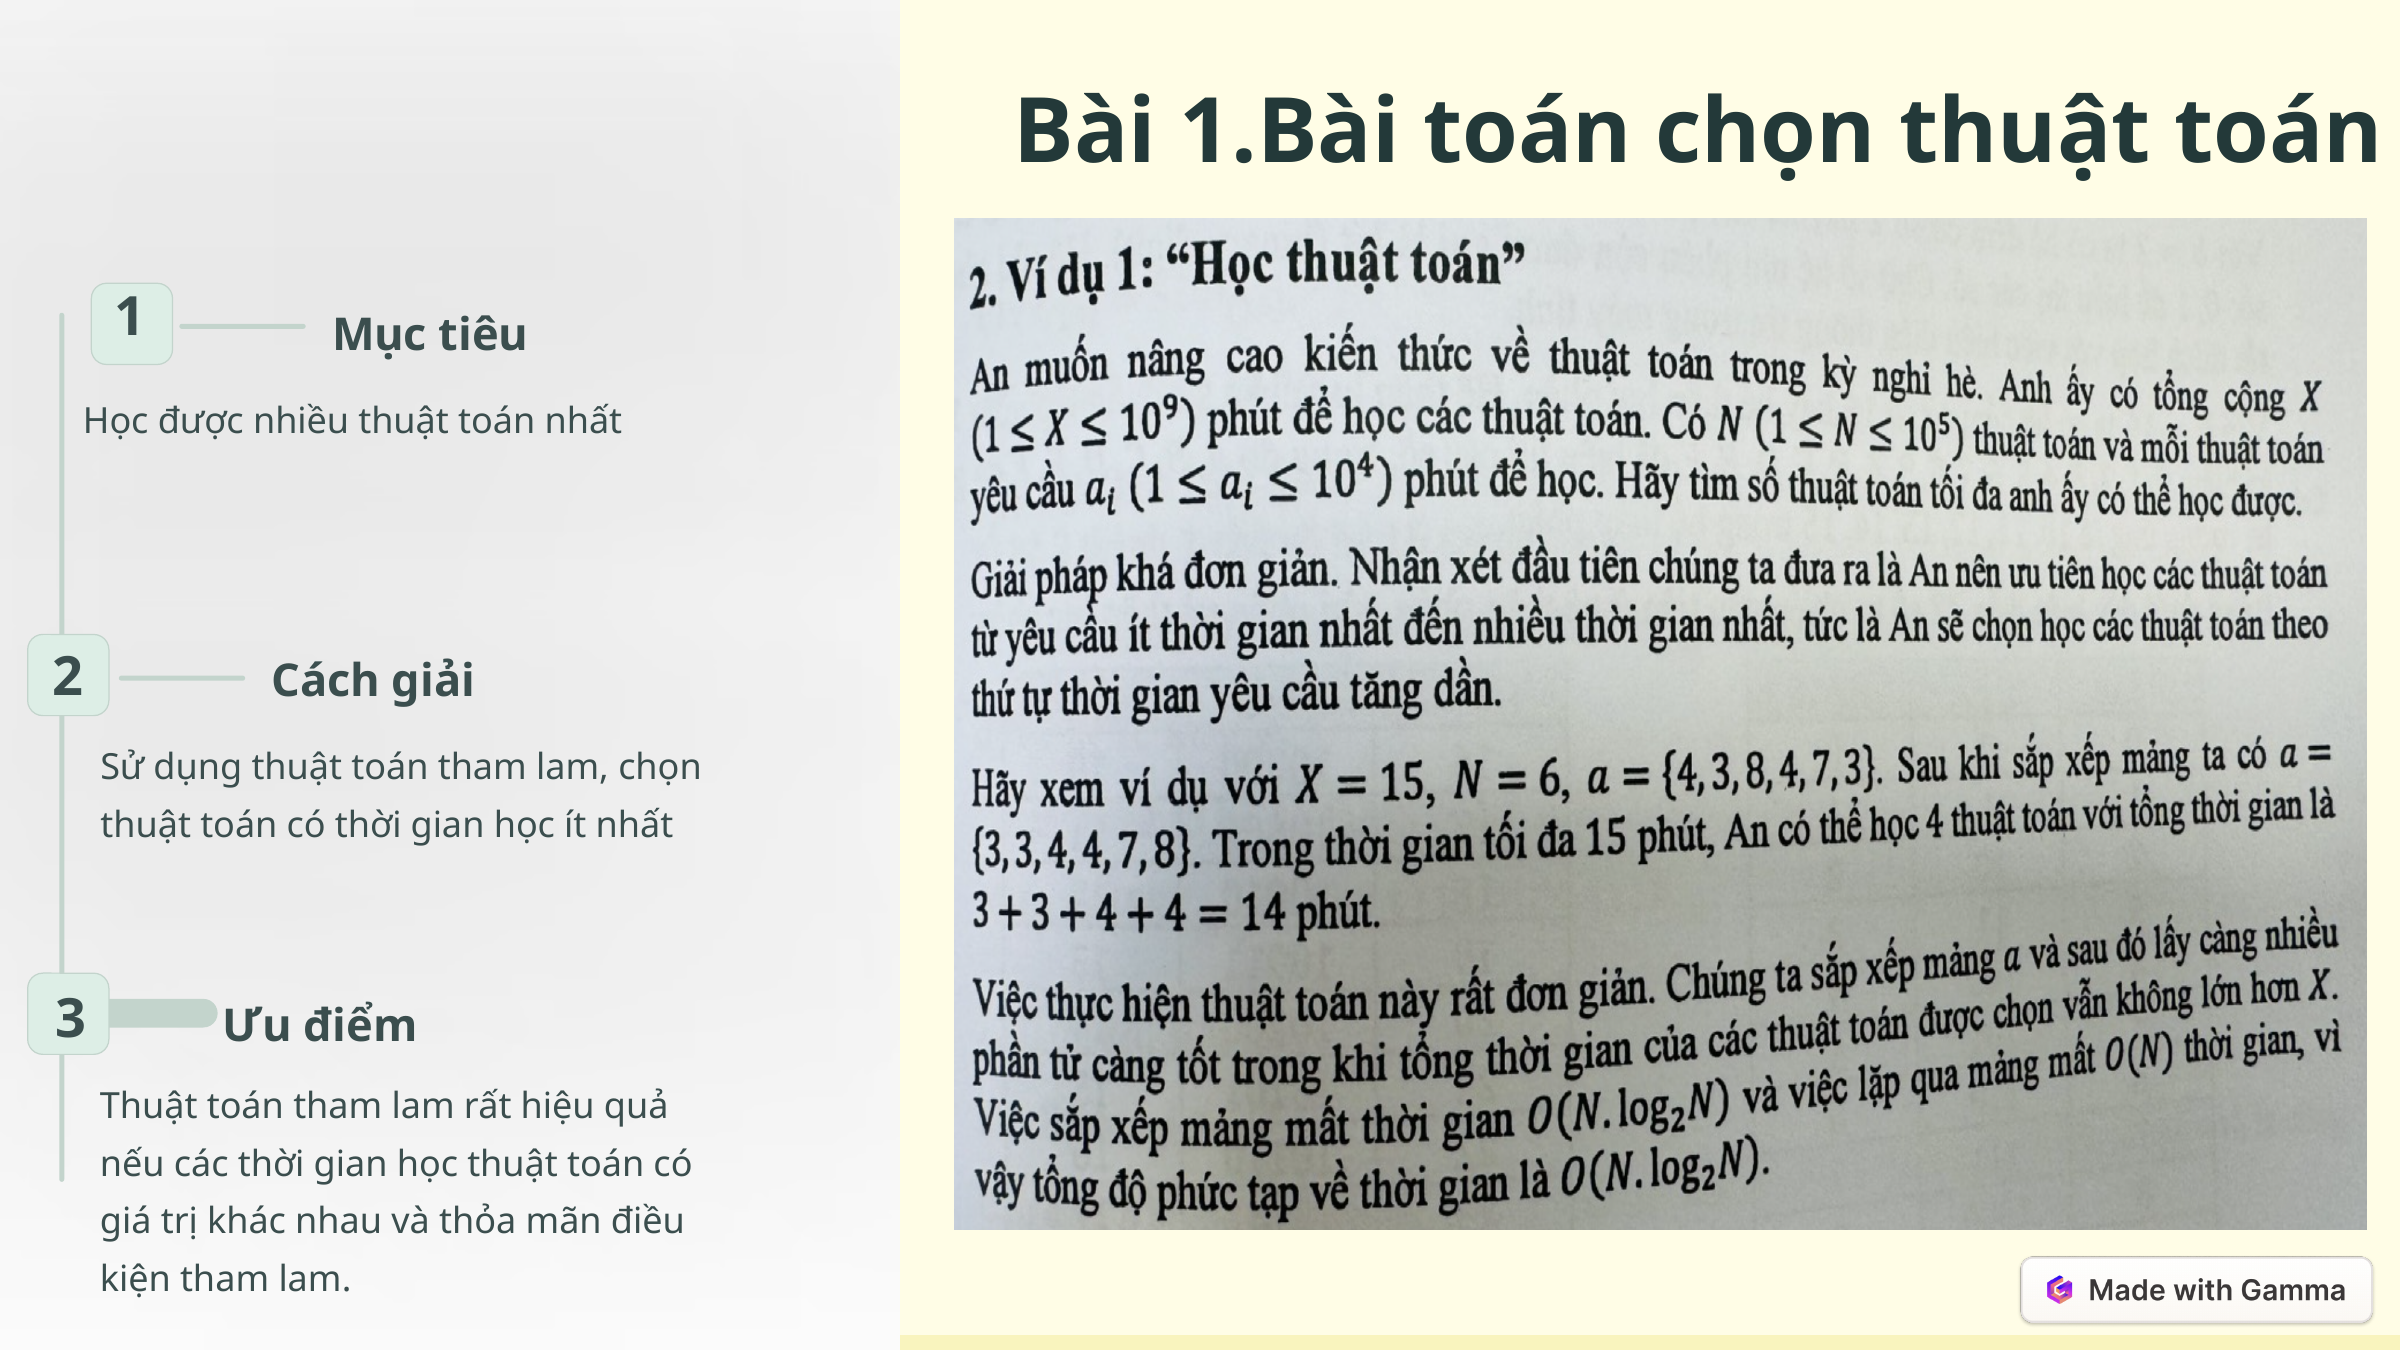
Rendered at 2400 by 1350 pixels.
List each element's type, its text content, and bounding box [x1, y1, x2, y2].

picture [0, 0, 900, 1350]
picture [2008, 1244, 2385, 1335]
picture [954, 218, 2367, 1230]
text_box Bài 1.Bài toán chọn thuật toán [998, 60, 1964, 174]
text_box [900, 1335, 2400, 1350]
text_box [900, 0, 2400, 1335]
